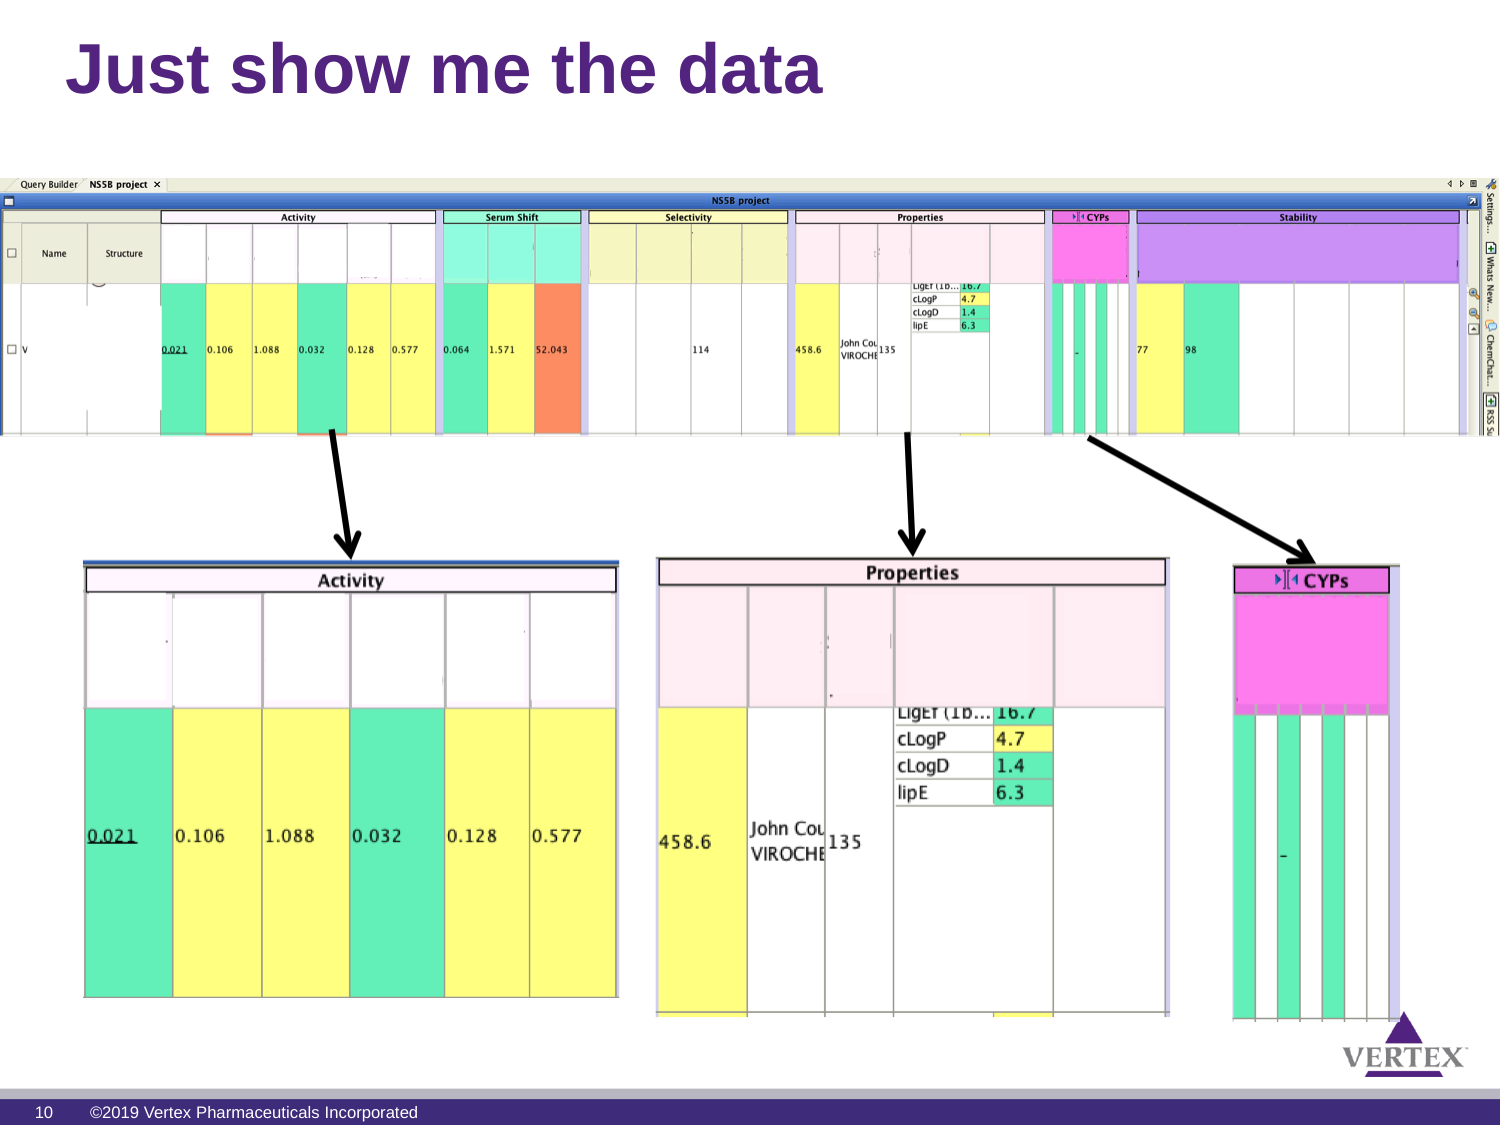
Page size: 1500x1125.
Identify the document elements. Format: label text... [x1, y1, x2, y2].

title Just show me the data [50, 0, 1443, 131]
picture [0, 176, 1500, 1088]
slide_number 10 [14, 1094, 69, 1123]
footer ©2019 Vertex Pharmaceuticals Incorporated [74, 1094, 740, 1123]
